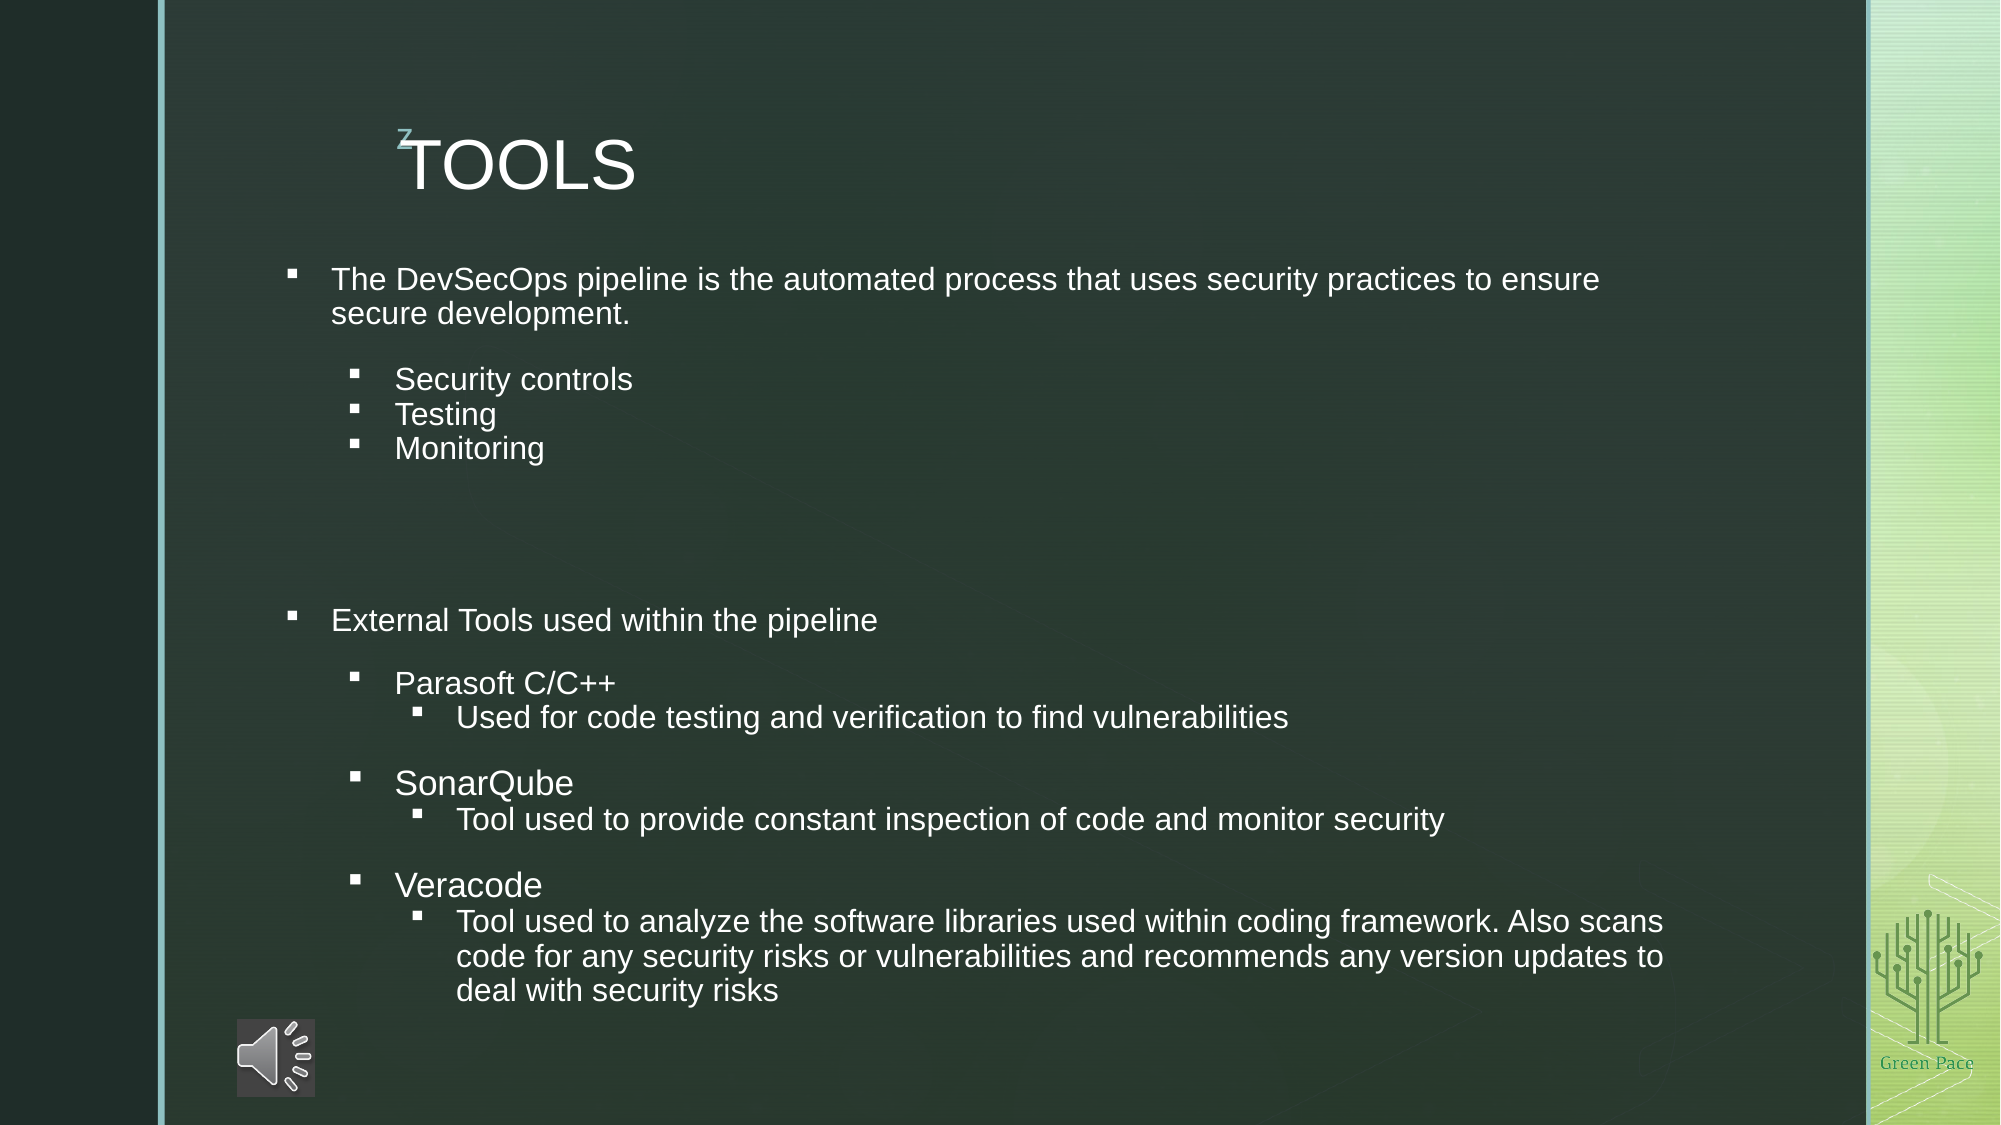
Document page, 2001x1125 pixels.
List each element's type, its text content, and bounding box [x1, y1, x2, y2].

title TOOLS [161, 78, 653, 256]
picture [236, 1018, 317, 1099]
list The DevSecOps pipeline is the automated process that uses security practices to ensure secure development. Security controls Testing Monitoring External Tools used within the pipeline Parasoft C/C++ Used for code testing and verification to find vulnerabilities SonarQube Tool used to provide constant inspection of code and monitor security Veracode Tool used to analyze the software libraries used within coding framework. Also scans code for any security risks or vulnerabilities and recommends any version updates to deal with security risks [207, 255, 1724, 1019]
picture [1854, 0, 2001, 1125]
